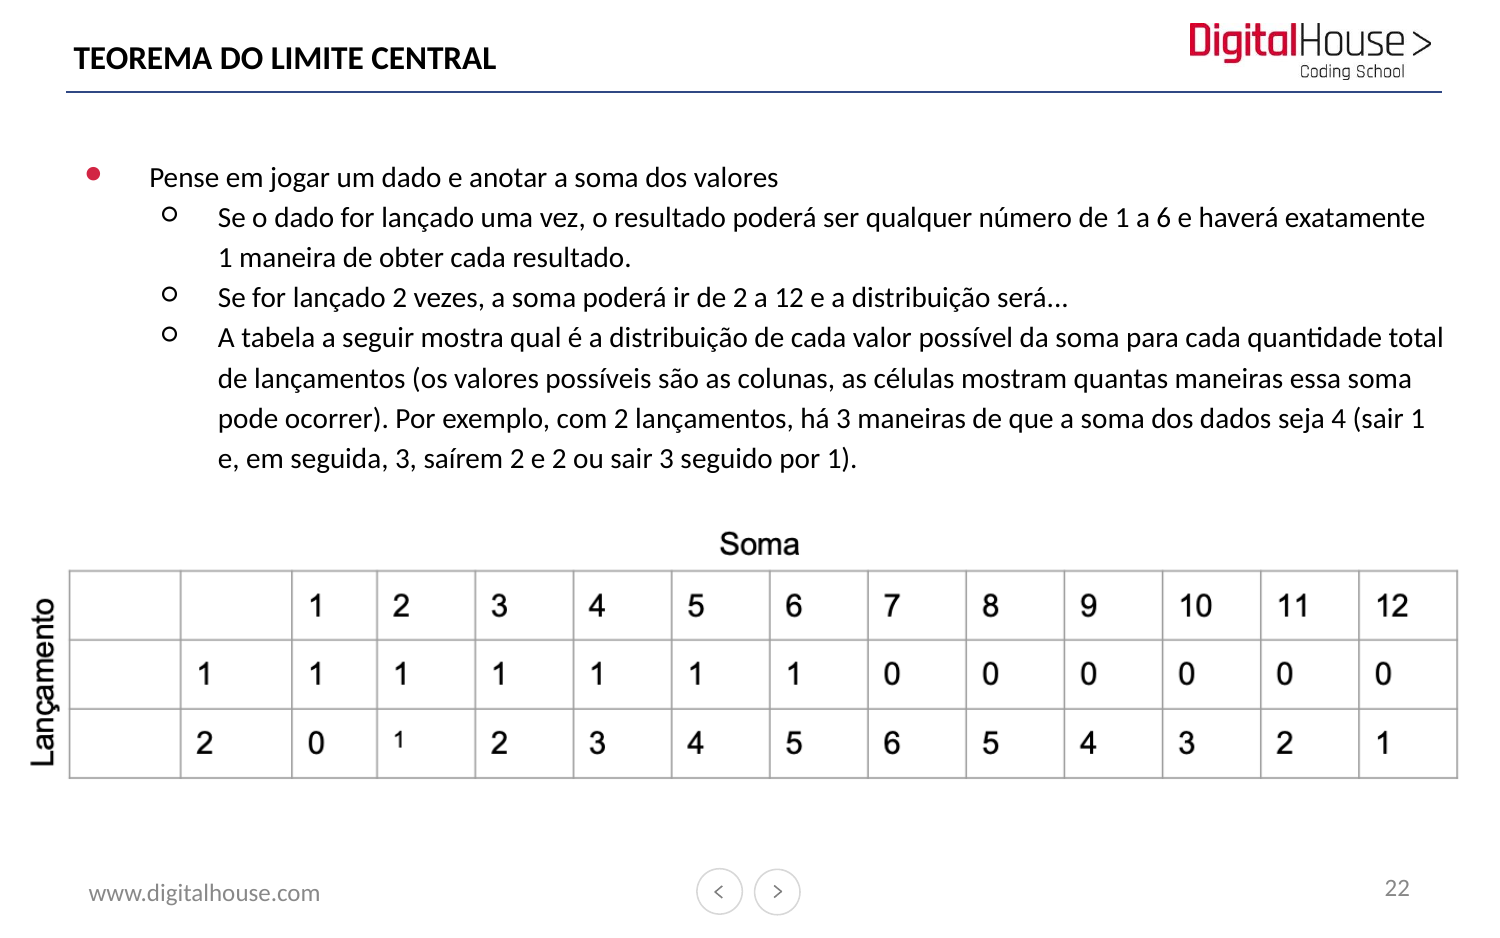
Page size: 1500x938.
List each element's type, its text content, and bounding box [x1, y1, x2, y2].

text_box Pense em jogar um dado e anotar a soma dos valores Se o dado for lançado uma vez, o resultado poderá ser qualquer número de 1 a 6 e haverá exatamente 1 maneira de obter cada resultado. Se for lançado 2 vezes, a soma poderá ir de 2 a 12 e a distribuição será... A tabela a seguir mostra qual é a distribuição de cada valor possível da soma para cada quantidade total de lançamentos (os valores possíveis são as colunas, as células mostram quantas maneiras essa soma pode ocorrer). Por exemplo, com 2 lançamentos, há 3 maneiras de que a soma dos dados seja 4 (sair 1 e, em seguida, 3, saírem 2 e 2 ou sair 3 seguido por 1). [52, 138, 1460, 503]
picture [23, 515, 1477, 800]
title TEOREMA DO LIMITE CENTRAL [73, 23, 1074, 89]
slide_number 22 [1074, 861, 1425, 911]
picture [1190, 23, 1431, 80]
